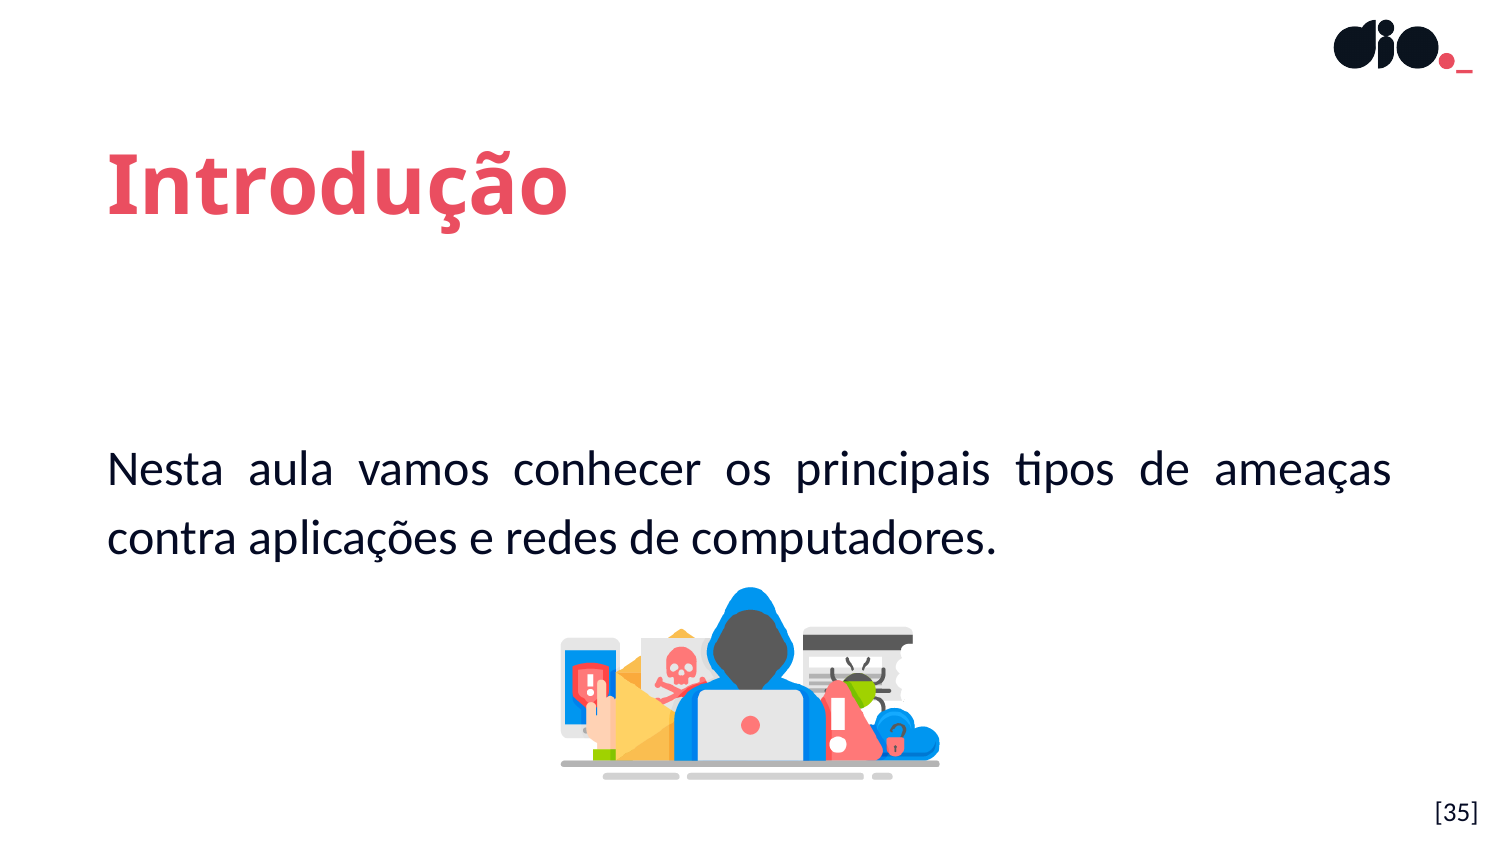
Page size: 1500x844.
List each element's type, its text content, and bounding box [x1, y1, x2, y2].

slide_number [35] [1403, 779, 1494, 844]
text_box Introdução [92, 104, 1408, 243]
text_box Nesta aula vamos conhecer os principais tipos de ameaças contra aplicações e redes de computadores. [92, 243, 1408, 749]
picture [1333, 19, 1473, 74]
picture [560, 587, 940, 780]
